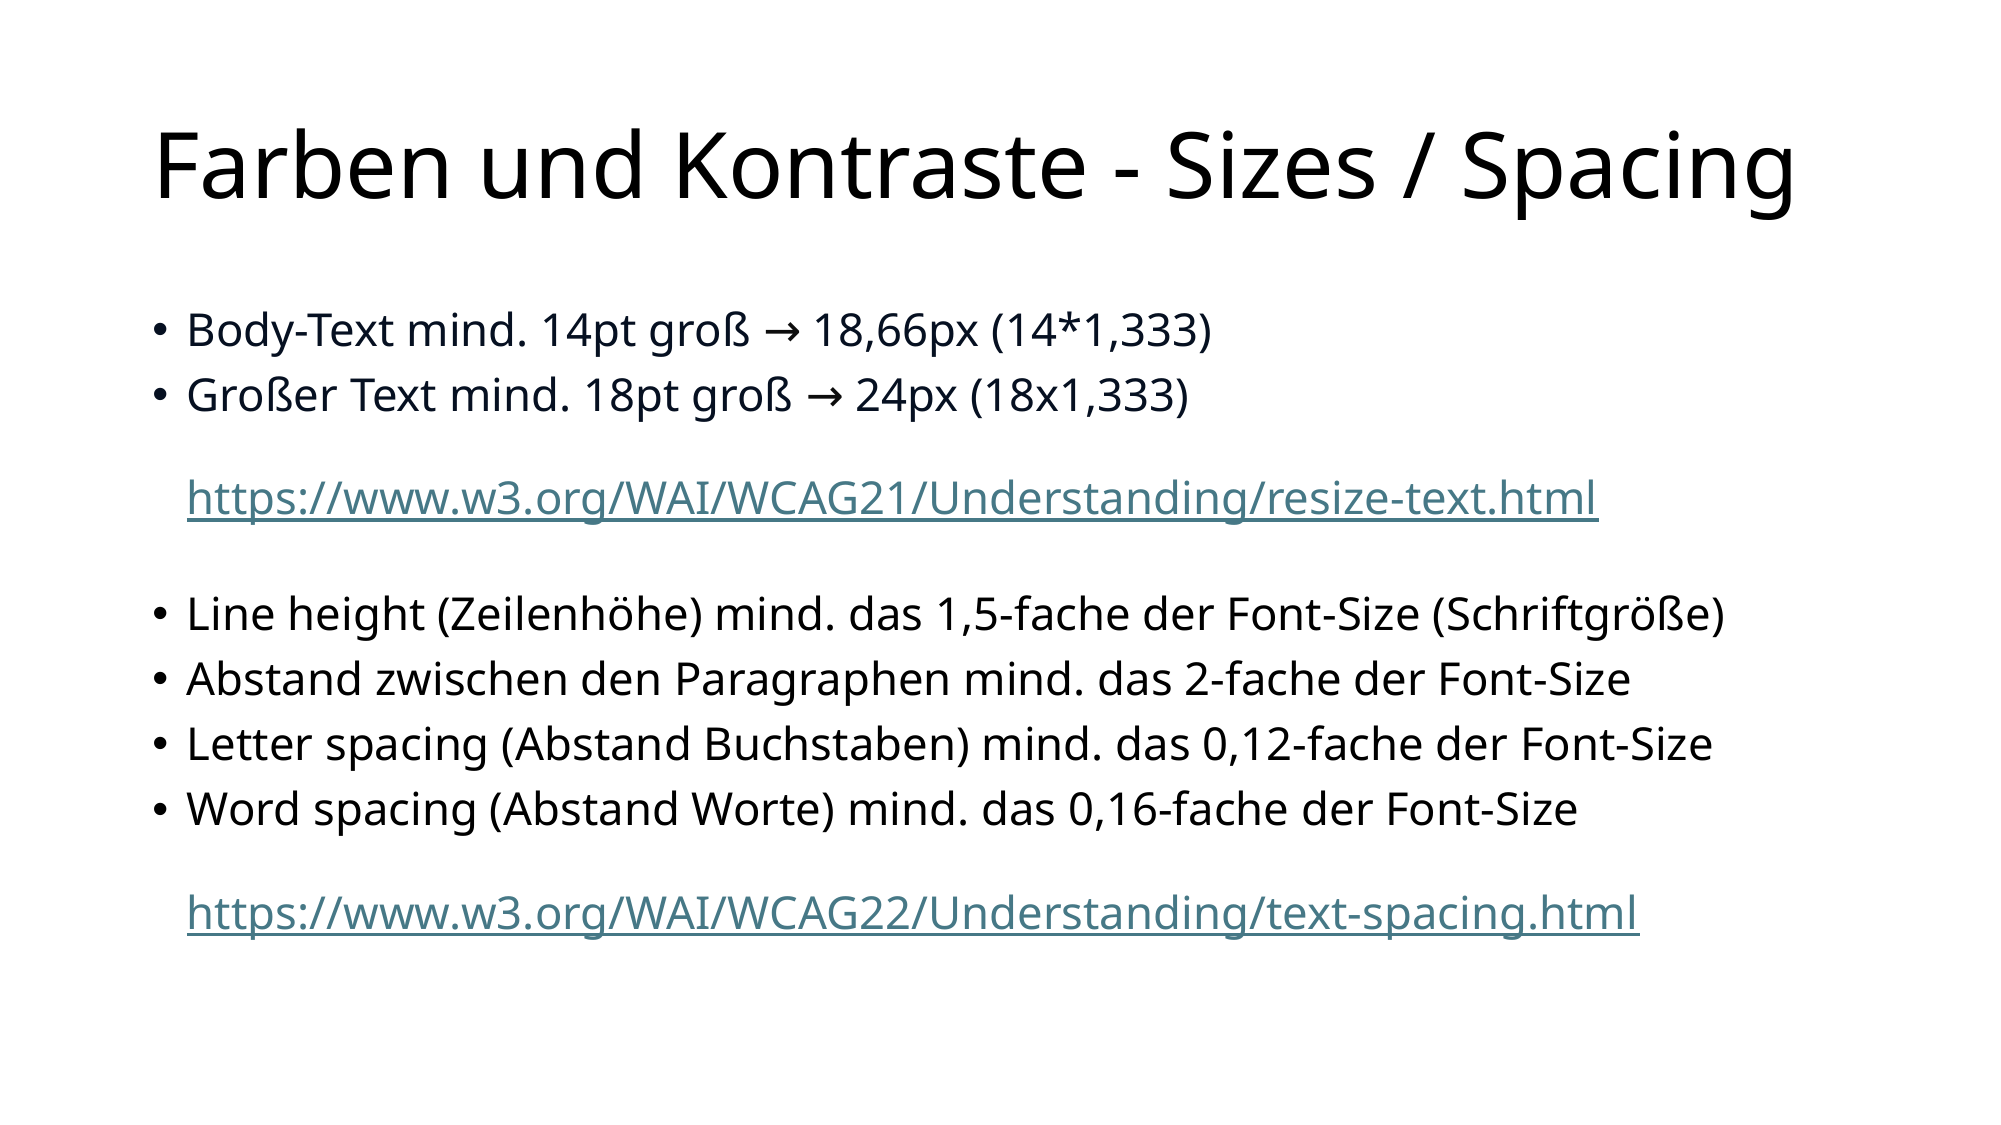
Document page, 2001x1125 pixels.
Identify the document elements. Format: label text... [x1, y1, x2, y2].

list Body-Text mind. 14pt groß → 18,66px (14*1,333) Großer Text mind. 18pt groß → 24px (18x1,333) https://www.w3.org/WAI/WCAG21/Understanding/resize-text.html Line height (Zeilenhöhe) mind. das 1,5-fache der Font-Size (Schriftgröße) Abstand zwischen den Paragraphen mind. das 2-fache der Font-Size Letter spacing (Abstand Buchstaben) mind. das 0,12-fache der Font-Size Word spacing (Abstand Worte) mind. das 0,16-fache der Font-Size https://www.w3.org/WAI/WCAG22/Understanding/text-spacing.html [137, 299, 1863, 1014]
title Farben und Kontraste - Sizes / Spacing [137, 59, 1863, 278]
